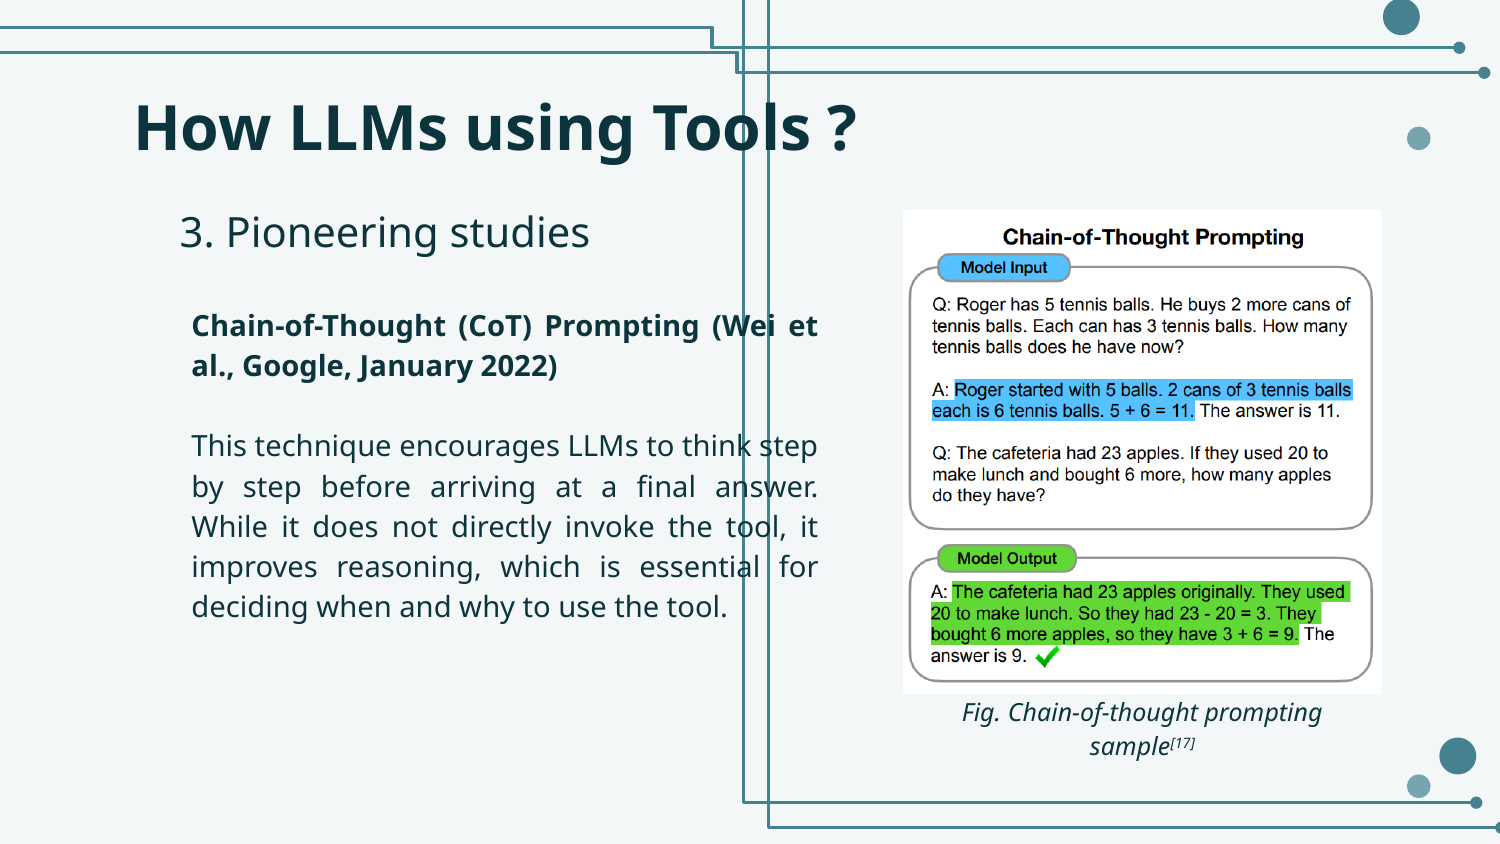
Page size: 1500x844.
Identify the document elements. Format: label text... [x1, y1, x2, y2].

picture [902, 210, 1383, 694]
text_box Fig. Chain-of-thought prompting sample[17] [903, 702, 1382, 759]
text_box Chain-of-Thought (CoT) Prompting (Wei et al., Google, January 2022) This technique encourages LLMs to think step by step before arriving at a final answer. While it does not directly invoke the tool, it improves reasoning, which is essential for deciding when and why to use the tool. [153, 287, 834, 537]
title How LLMs using Tools ? [118, 72, 1382, 167]
subtitle 3. Pioneering studies [141, 166, 1142, 288]
